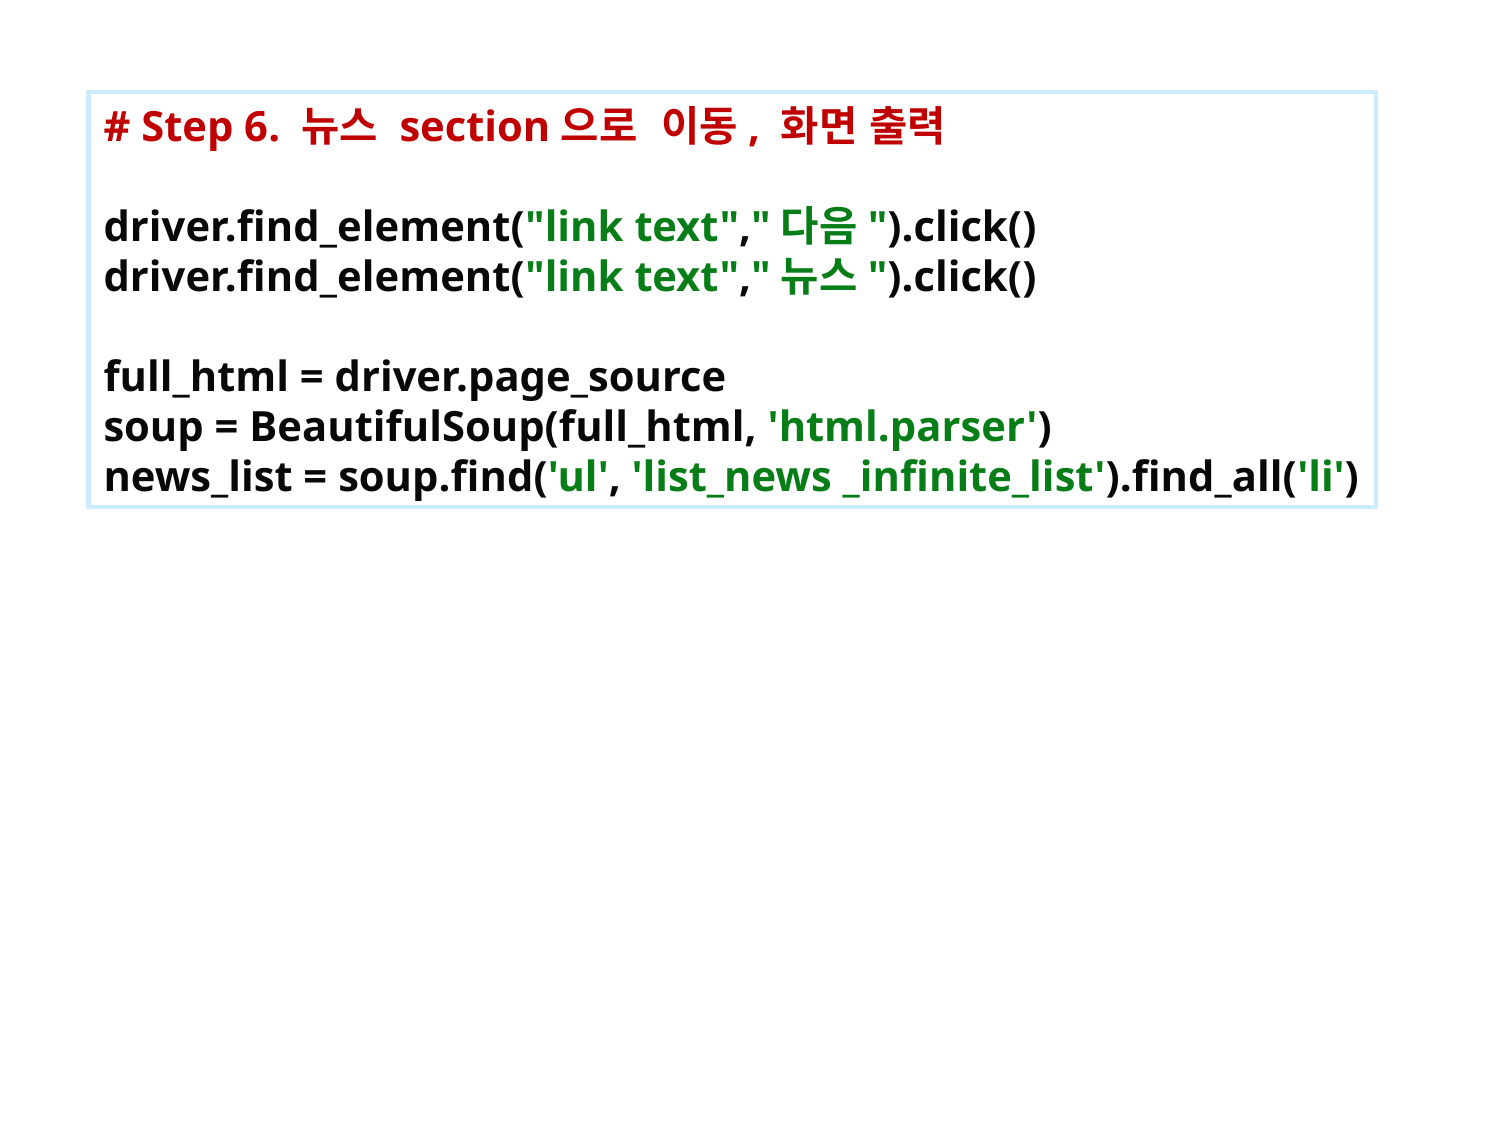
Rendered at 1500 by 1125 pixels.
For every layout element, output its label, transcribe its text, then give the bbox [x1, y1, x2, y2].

text_box # Step 6. 뉴스 section으로 이동, 화면 출력 driver.find_element("link text","다음").click() driver.find_element("link text","뉴스").click() full_html = driver.page_source soup = BeautifulSoup(full_html, 'html.parser') news_list = soup.find('ul', 'list_news _infinite_list').find_all('li') [88, 91, 1376, 507]
